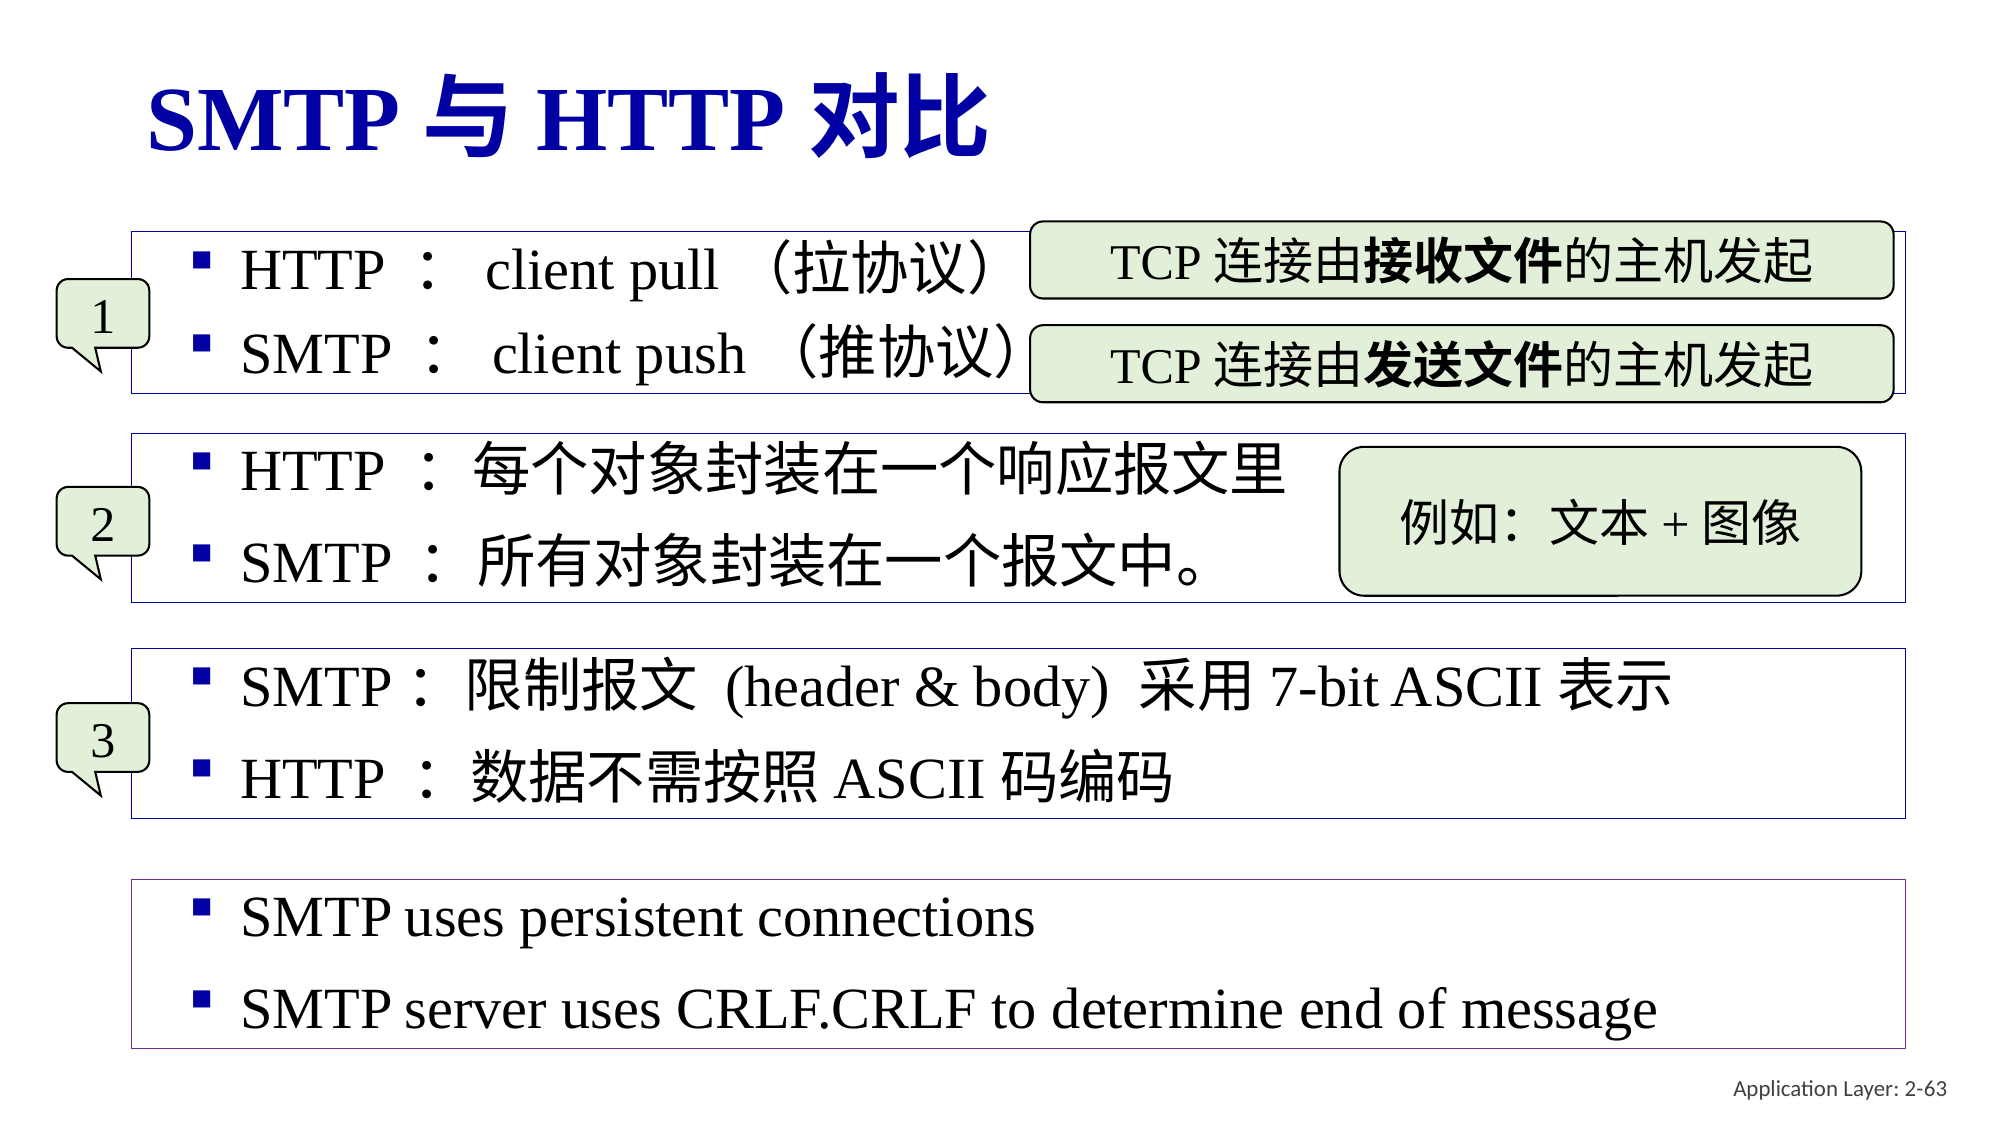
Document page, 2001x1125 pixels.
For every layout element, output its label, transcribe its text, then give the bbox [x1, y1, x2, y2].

text_box 1 [55, 278, 151, 375]
text_box 3 [55, 702, 151, 799]
text_box TCP连接由发送文件的主机发起 [1029, 324, 1895, 404]
text_box 例如：文本+图像 [1338, 445, 1863, 597]
text_box TCP连接由接收文件的主机发起 [1029, 220, 1895, 300]
slide_number Application Layer: 2-63 [1512, 1056, 1963, 1117]
text_box HTTP ：client pull（拉协议） SMTP ：client push（推协议） [131, 231, 1906, 394]
text_box SMTP：限制报文 (header & body) 采用7-bit ASCII表示 HTTP ：数据不需按照ASCII码编码 [131, 648, 1906, 819]
text_box SMTP uses persistent connections SMTP server uses CRLF.CRLF to determine end of message [131, 879, 1906, 1049]
title SMTP与HTTP对比 [131, 47, 1856, 195]
text_box HTTP ：每个对象封装在一个响应报文里 SMTP ：所有对象封装在一个报文中。 [131, 433, 1906, 603]
text_box 2 [55, 485, 151, 583]
